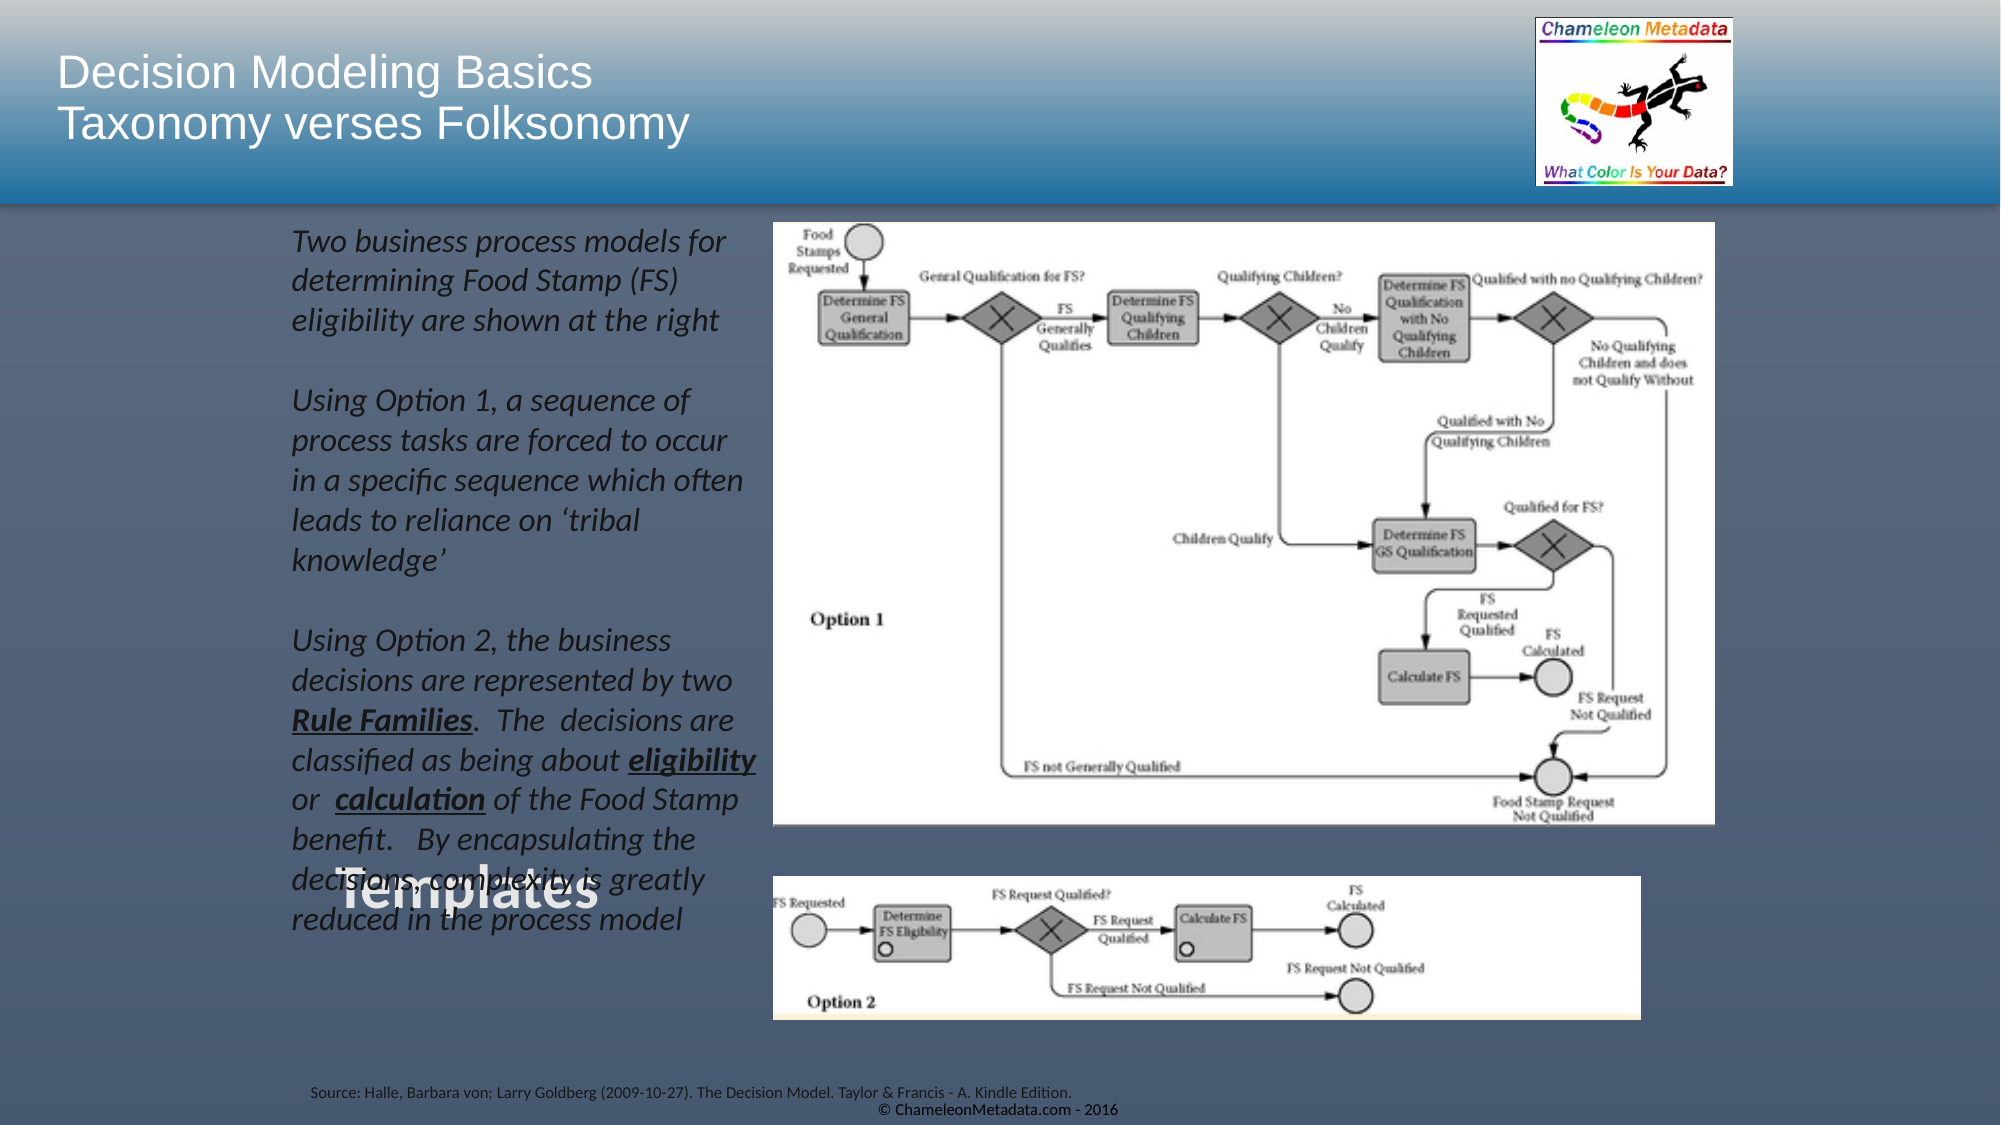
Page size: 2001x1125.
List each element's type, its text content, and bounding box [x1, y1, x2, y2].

picture [773, 876, 1641, 1020]
picture [773, 222, 1715, 827]
title Decision Modeling Basics Taxonomy verses Folksonomy [41, 40, 1534, 157]
picture [1534, 17, 1733, 186]
text_box Two business process models for determining Food Stamp (FS) eligibility are shown at the right Using Option 1, a sequence of process tasks are forced to occur in a specific sequence which often leads to reliance on ‘tribal knowledge’ Using Option 2, the business decisions are represented by two Rule Families. The decisions are classified as being about eligibility or calculation of the Food Stamp benefit. By encapsulating the decisions, complexity is greatly reduced in the process model [276, 211, 774, 945]
text_box Source: Halle, Barbara von; Larry Goldberg (2009-10-27). The Decision Model. Taylor & Francis - A. Kindle Edition. [295, 1074, 1715, 1109]
